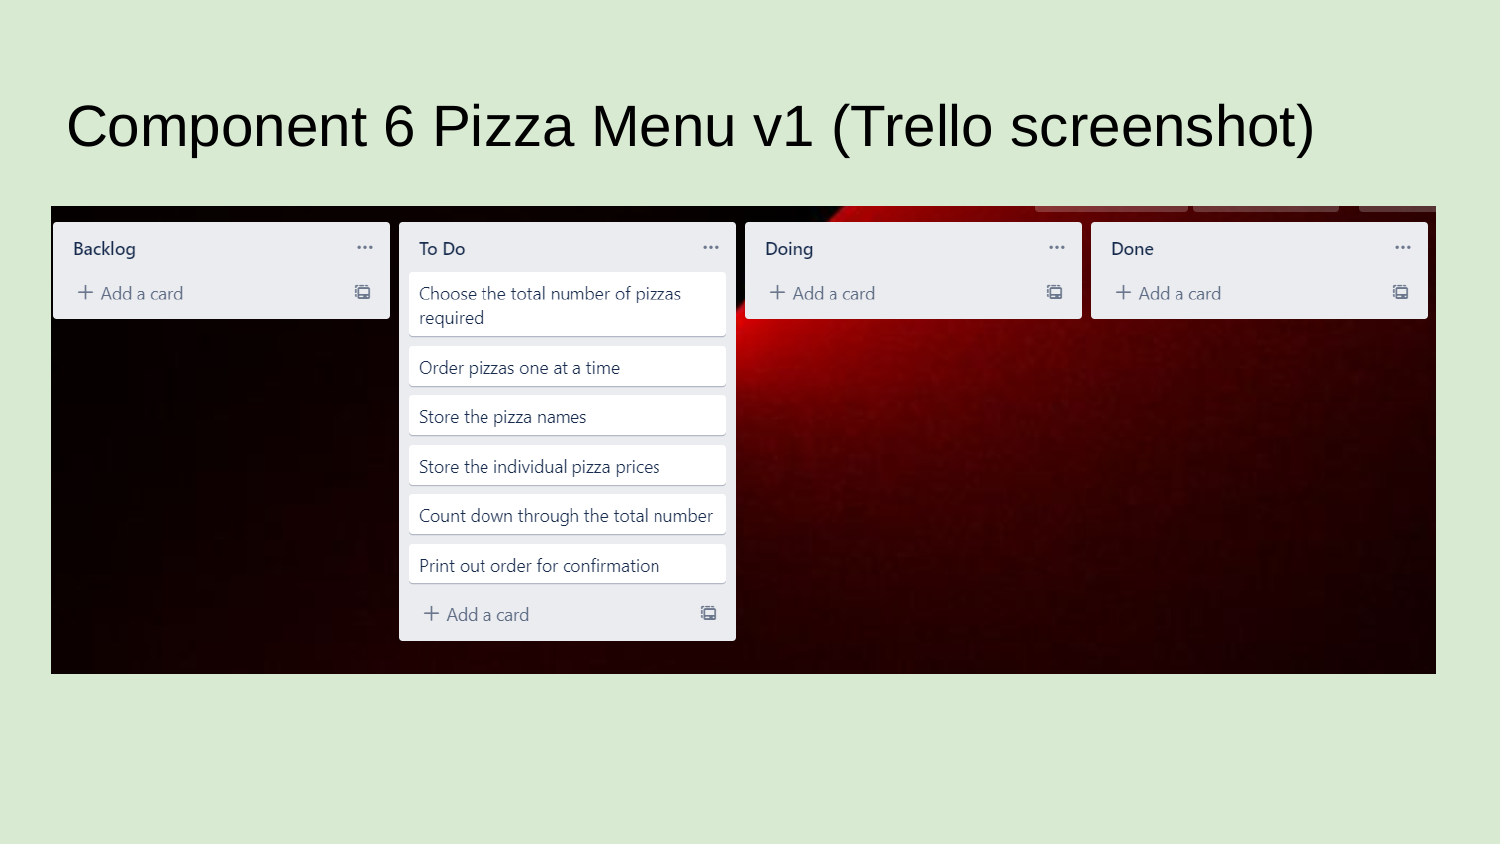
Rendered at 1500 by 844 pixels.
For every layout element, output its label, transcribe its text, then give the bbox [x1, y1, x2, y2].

picture [50, 206, 1436, 675]
title Component 6 Pizza Menu v1 (Trello screenshot) [51, 72, 1449, 167]
